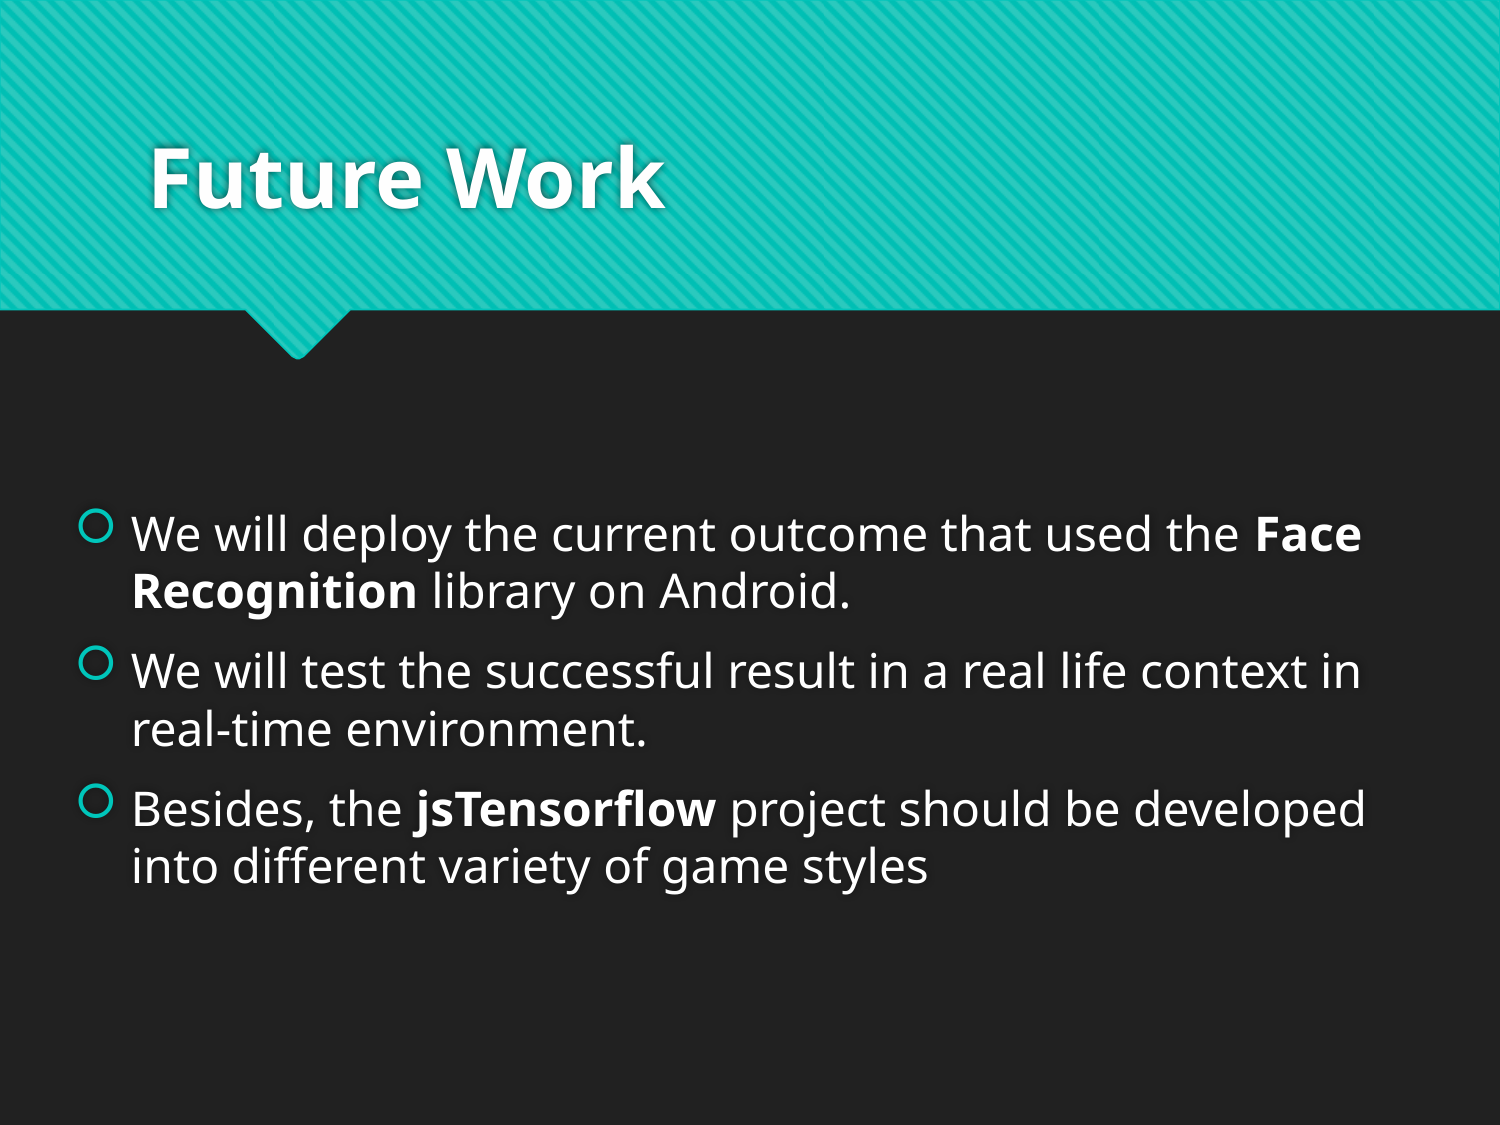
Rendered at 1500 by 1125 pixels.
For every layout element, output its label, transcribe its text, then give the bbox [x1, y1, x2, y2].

title Future Work [132, 73, 1368, 233]
list We will deploy the current outcome that used the Face Recognition library on Android. We will test the successful result in a real life context in real-time environment. Besides, the jsTensorflow project should be developed into different variety of game styles [59, 401, 1441, 996]
